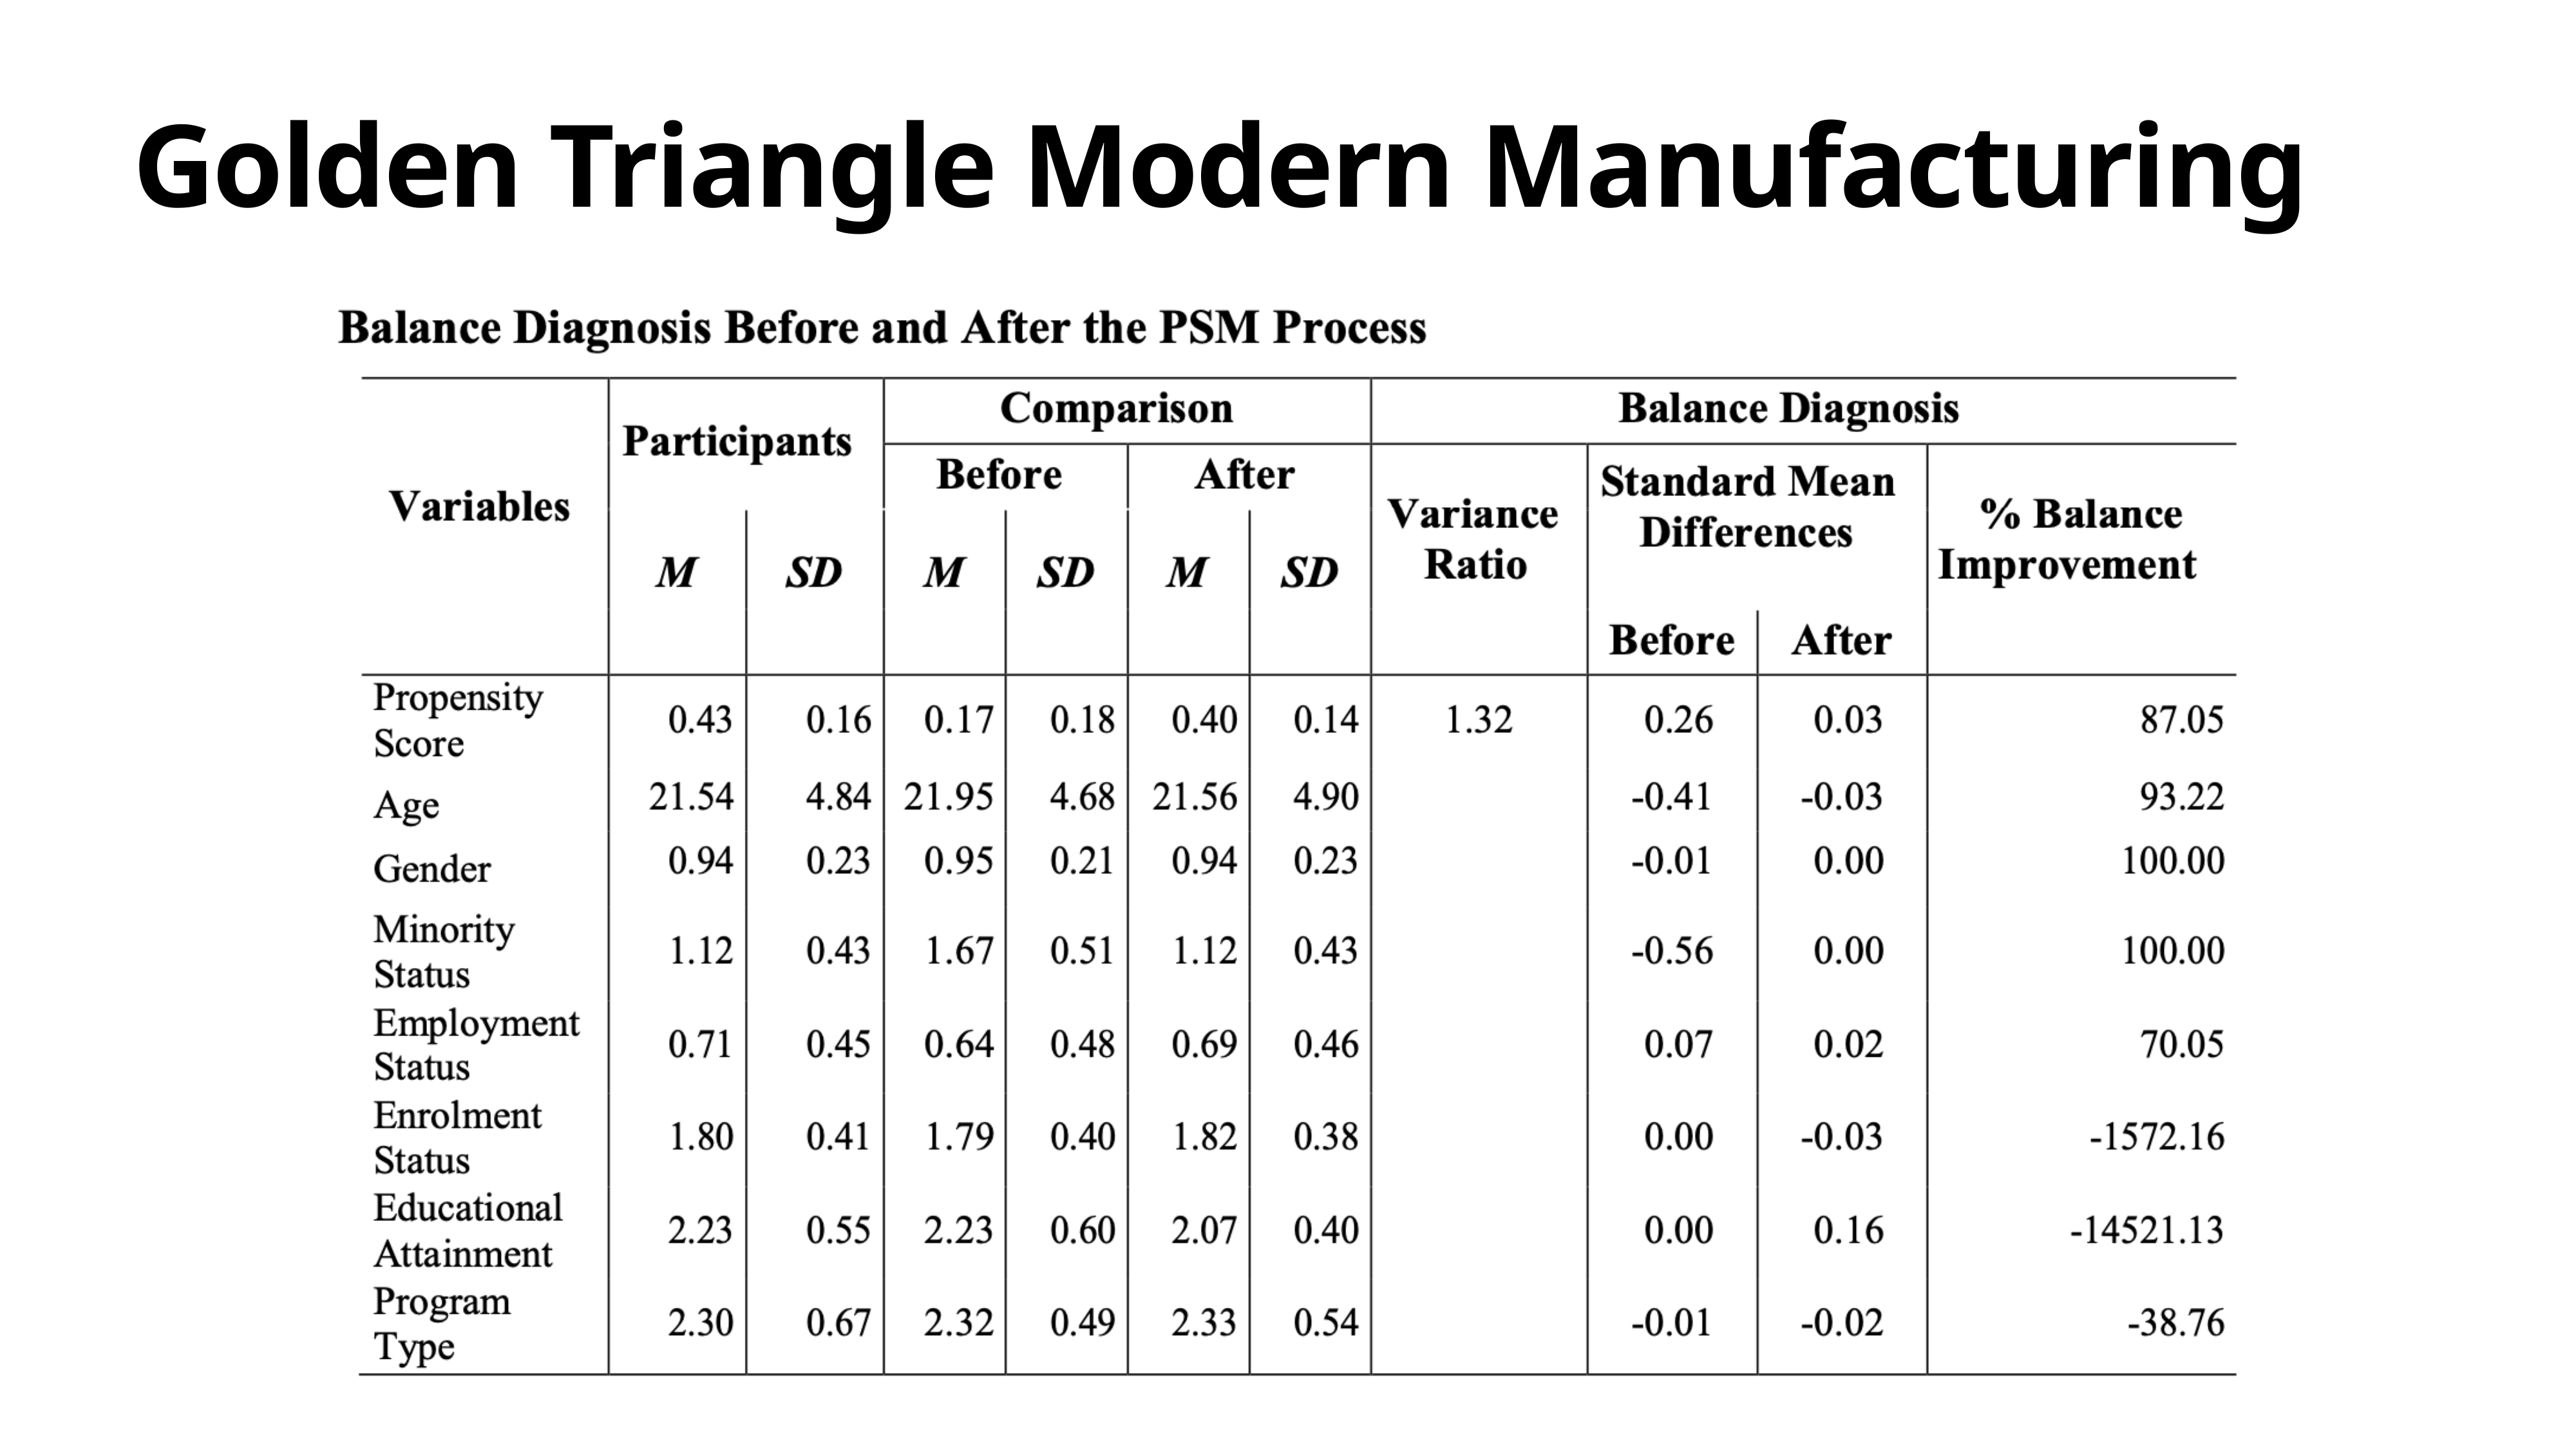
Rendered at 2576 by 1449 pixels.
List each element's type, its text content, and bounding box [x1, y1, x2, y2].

title Golden Triangle Modern Manufacturing [127, 113, 2449, 266]
picture [316, 283, 2260, 1411]
